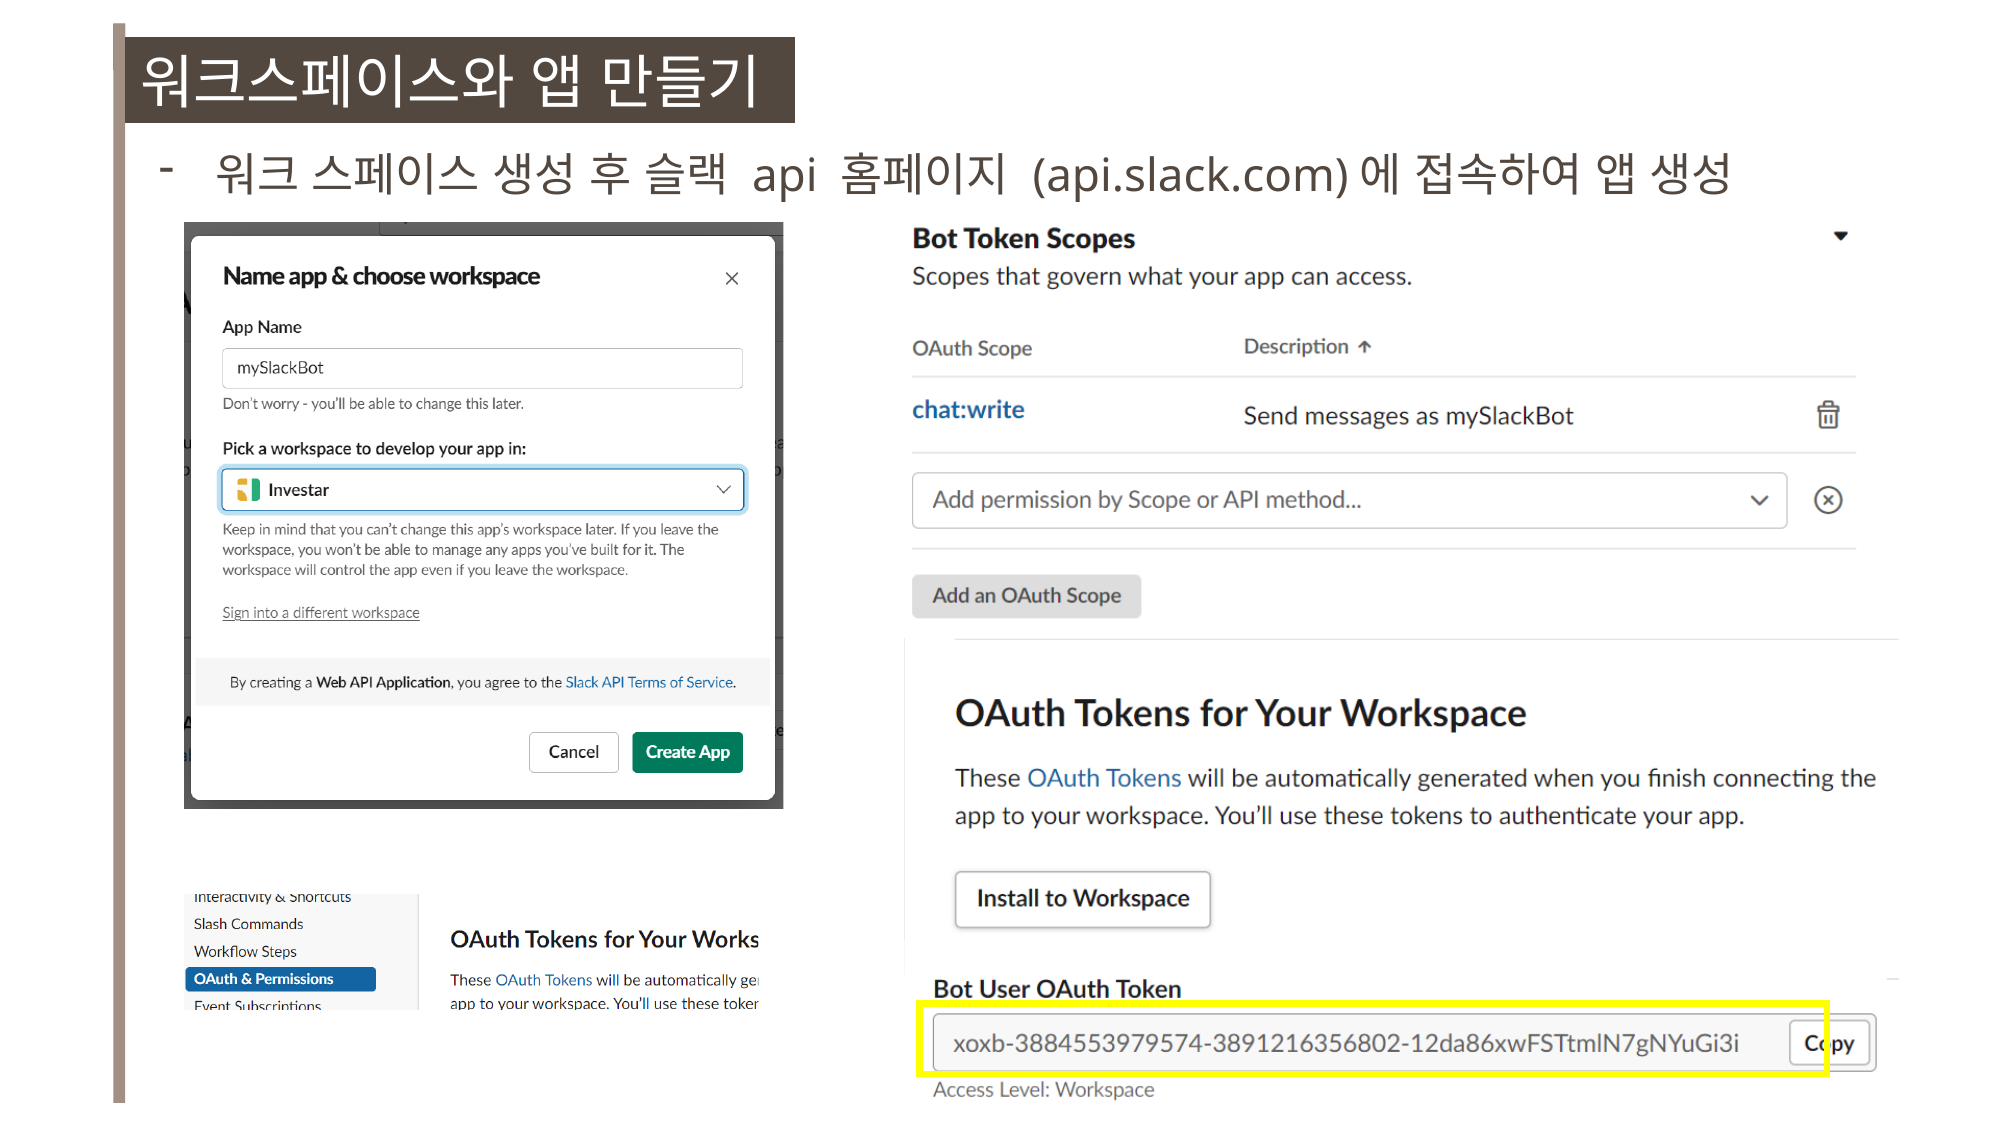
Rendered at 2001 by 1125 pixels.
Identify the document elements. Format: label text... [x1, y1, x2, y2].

text_box [112, 23, 126, 1104]
picture [184, 894, 759, 1010]
picture [888, 208, 1900, 1104]
text_box 워크스페이스와 앱 만들기 [125, 37, 795, 123]
picture [184, 222, 784, 809]
text_box 워크 스페이스 생성 후 슬랙 api 홈페이지 (api.slack.com)에 접속하여 앱 생성 [144, 137, 1827, 208]
